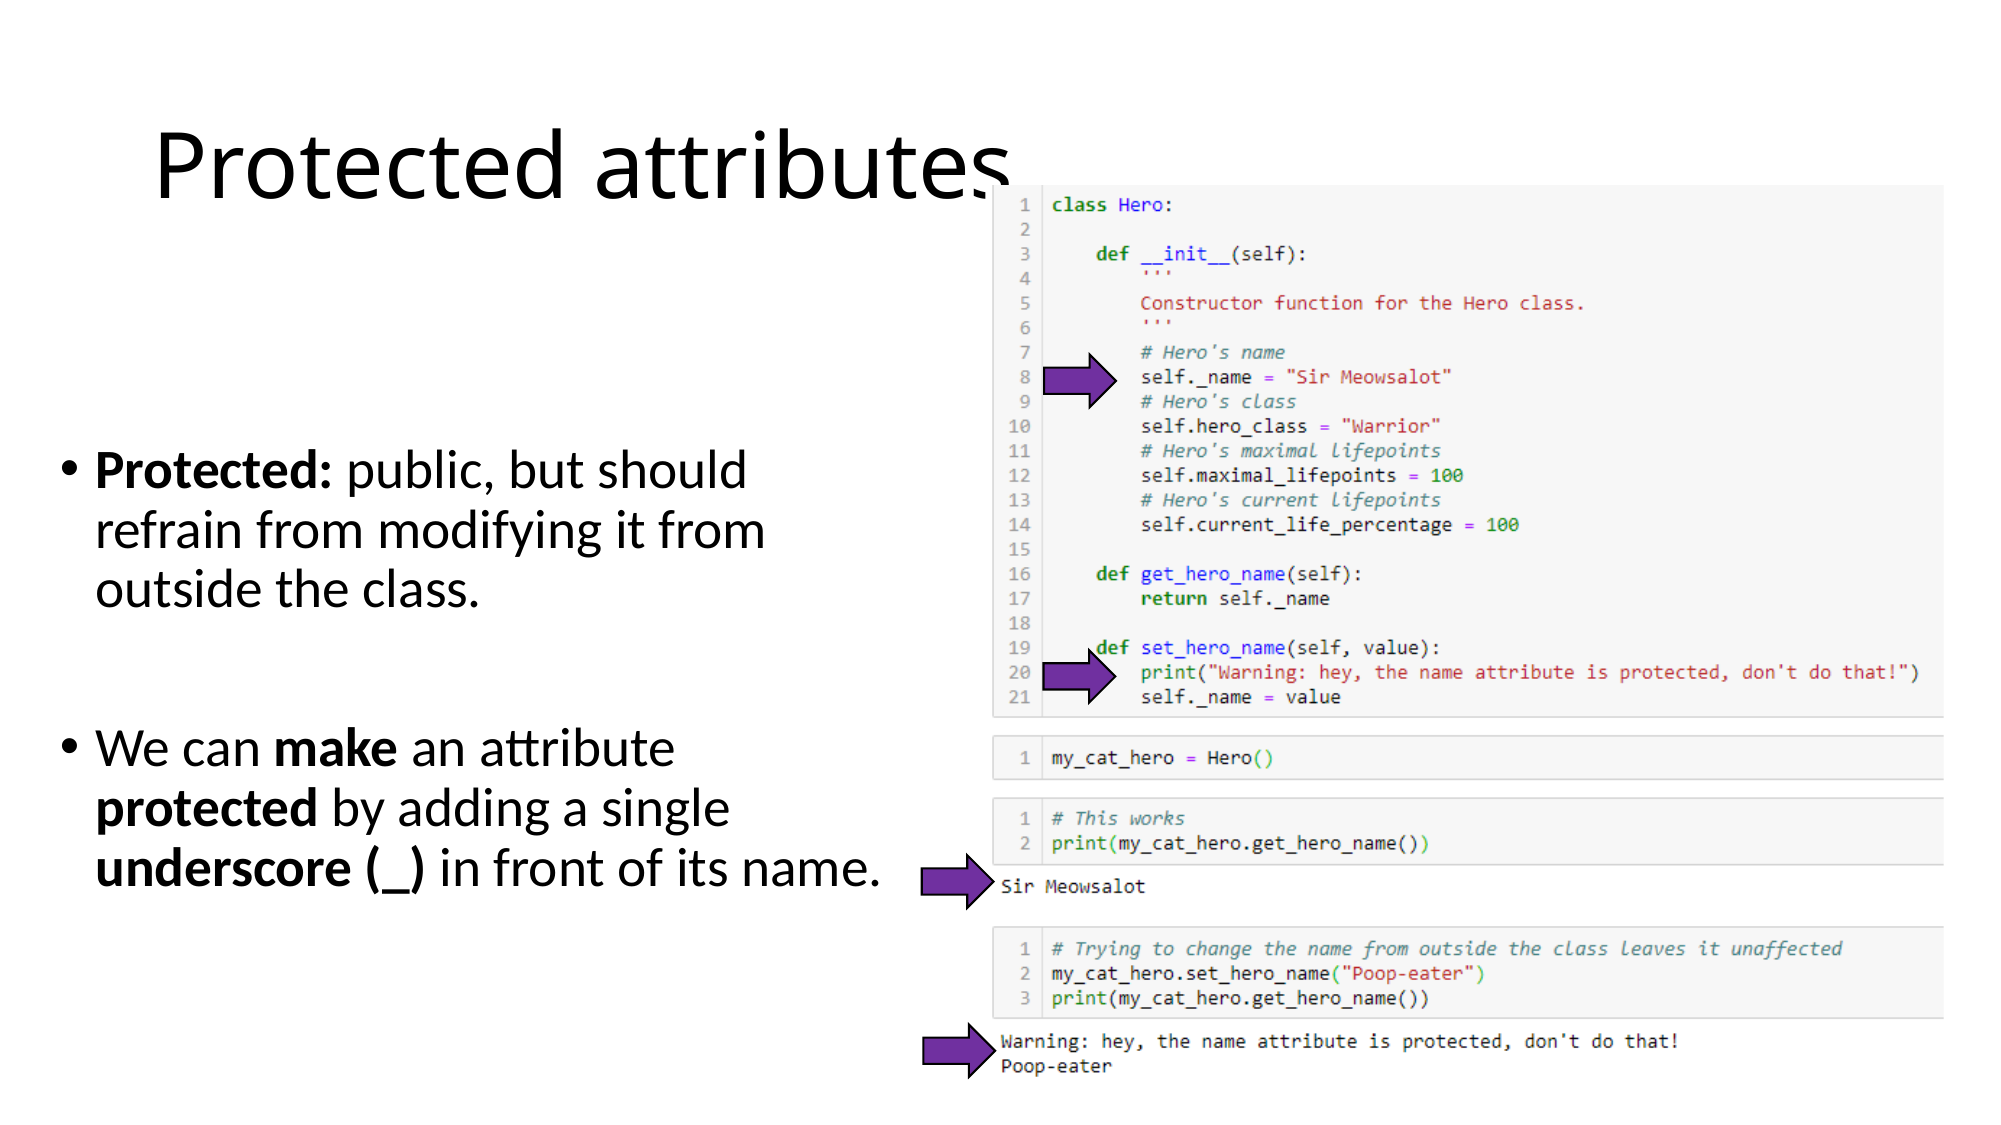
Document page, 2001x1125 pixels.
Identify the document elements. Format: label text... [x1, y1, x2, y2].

list Protected: public, but should refrain from modifying it from outside the class. We can make an attribute protected by adding a single underscore (_) in front of its name. [44, 433, 900, 948]
title Protected attributes [137, 59, 1863, 278]
text_box [920, 852, 985, 911]
picture [985, 185, 1944, 1088]
text_box [922, 1021, 985, 1080]
